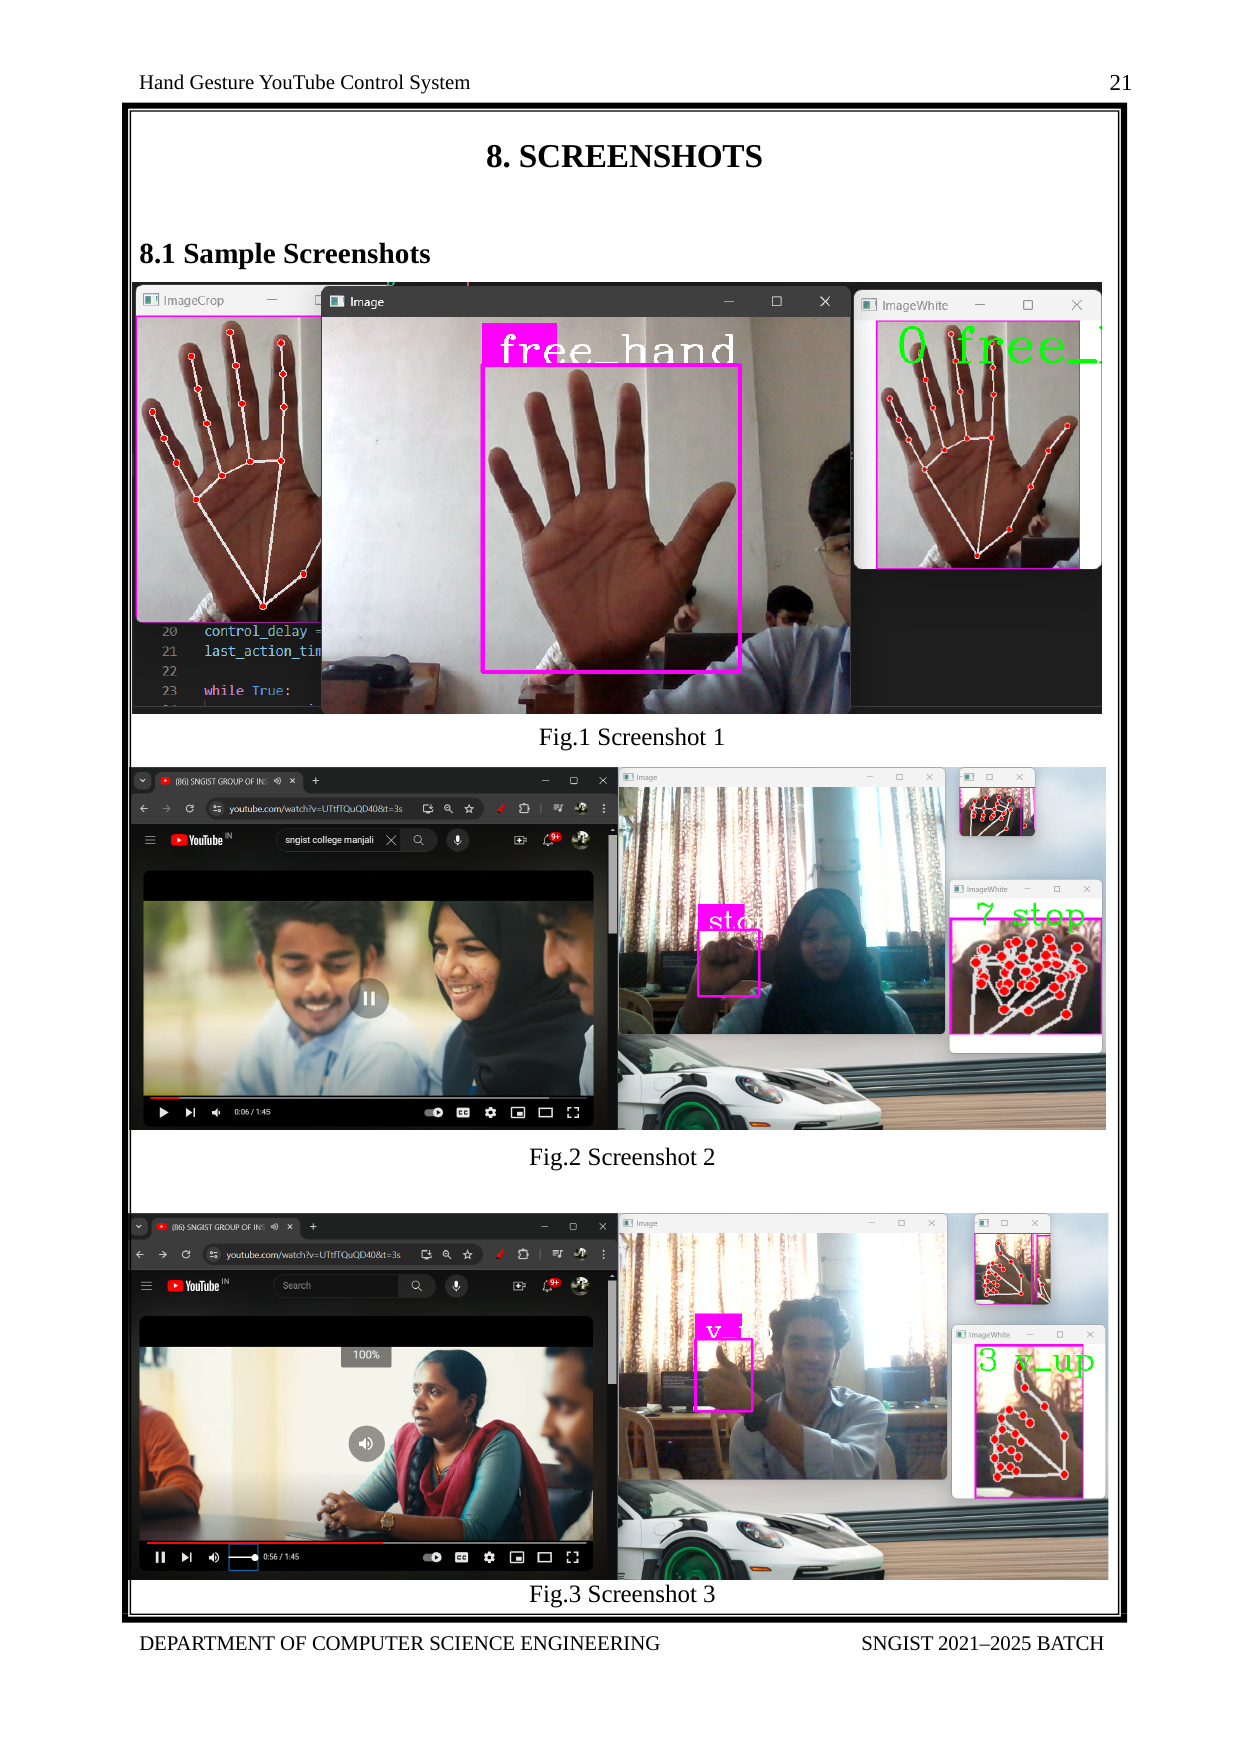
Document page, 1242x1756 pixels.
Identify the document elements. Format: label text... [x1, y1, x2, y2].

slide_number SNGIST 2021–2025 BATCH [859, 1629, 1112, 1657]
text_box Fig.3 Screenshot 3 [514, 1590, 732, 1613]
text_box 21 [1107, 65, 1146, 95]
text_box [122, 102, 1128, 1623]
text_box Fig.2 Screenshot 2 [514, 1138, 732, 1179]
footer DEPARTMENT OF COMPUTER SCIENCE ENGINEERING [137, 1629, 670, 1657]
picture [125, 1213, 1109, 1581]
picture [128, 766, 1107, 1130]
text_box 8.1 Sample Screenshots [132, 227, 744, 277]
text_box 8. SCREENSHOTS [136, 132, 1112, 175]
text_box Fig.1 Screenshot 1 [523, 723, 741, 759]
picture [132, 282, 1102, 714]
text_box Hand Gesture YouTube Control System [137, 66, 509, 94]
